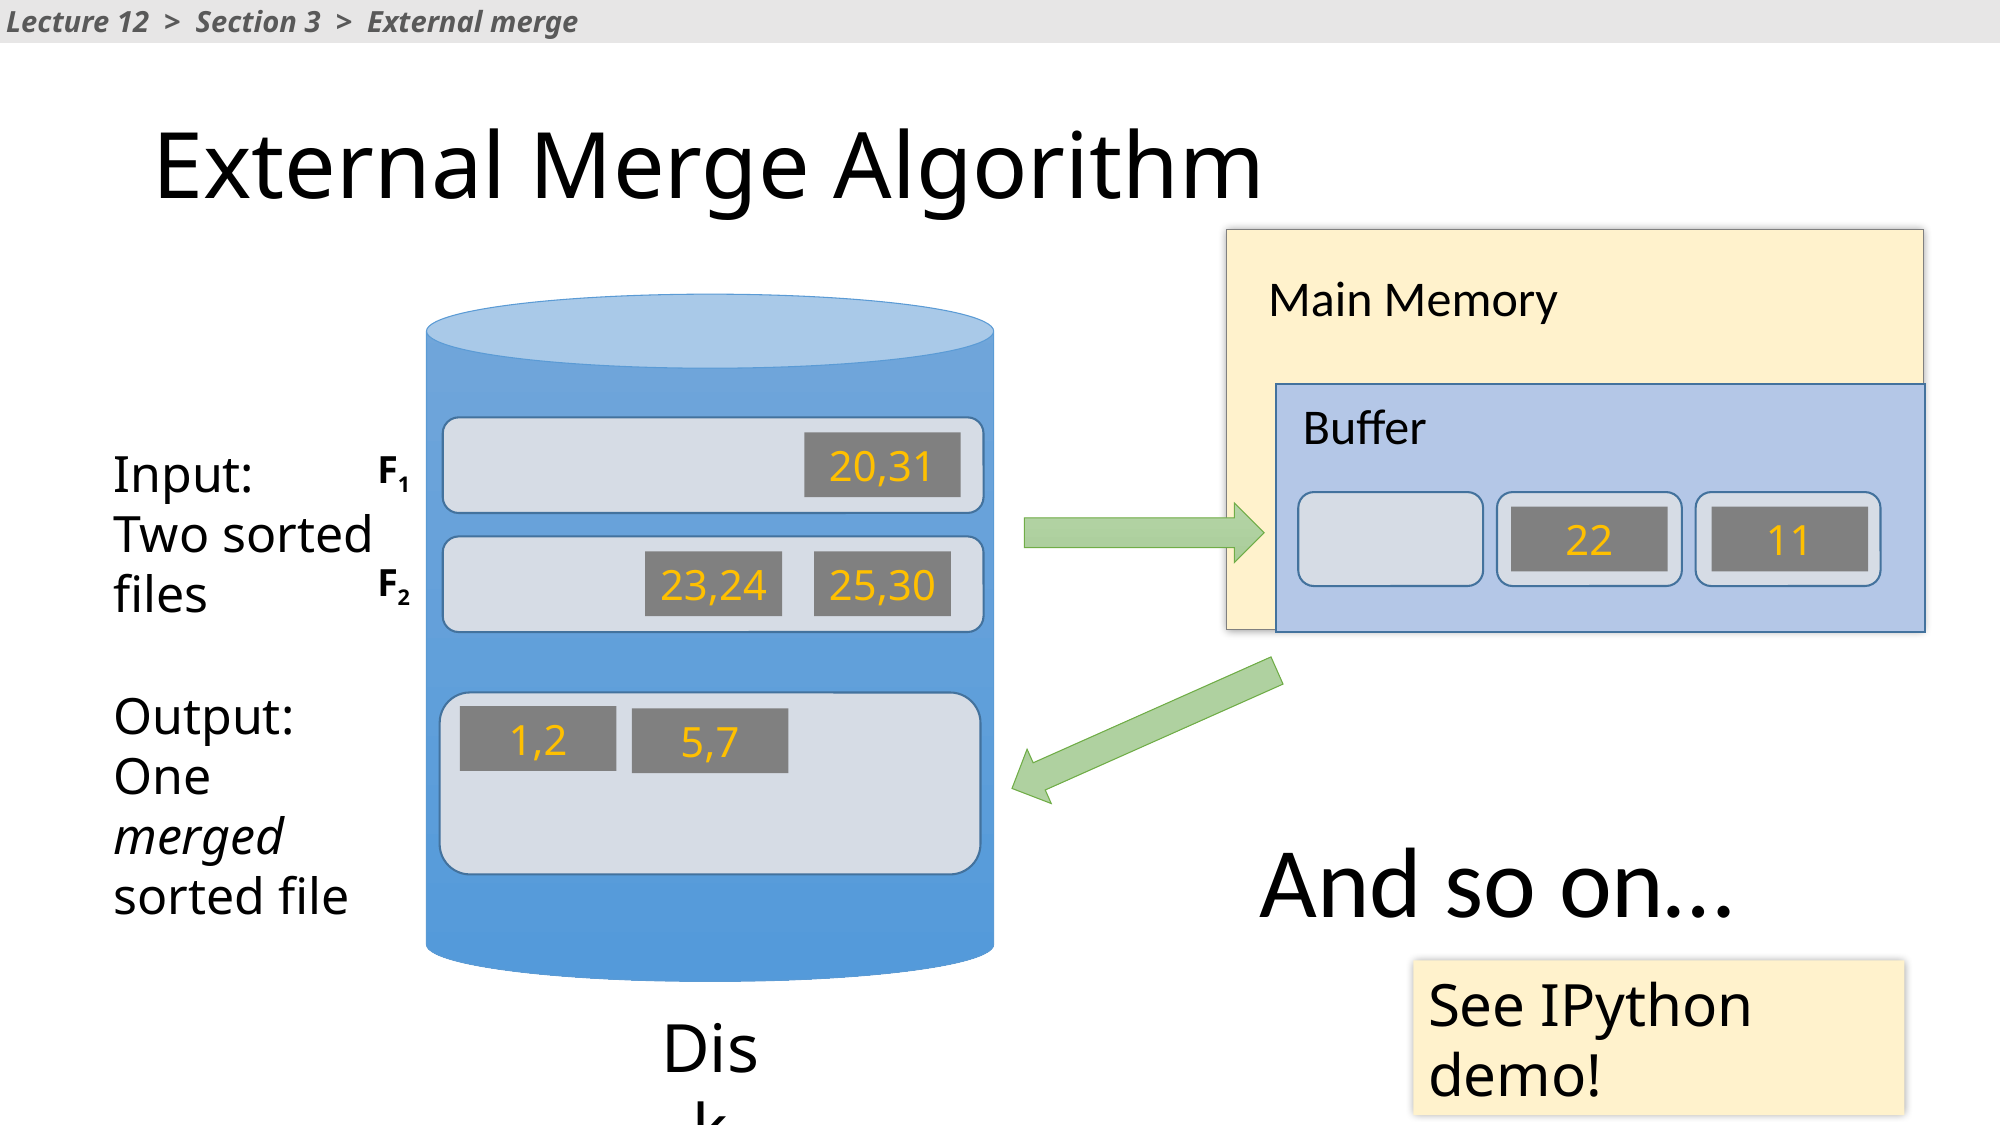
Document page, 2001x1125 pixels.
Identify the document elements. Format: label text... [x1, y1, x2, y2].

text_box 5,7 [631, 708, 789, 774]
text_box See IPython demo! [1413, 960, 1905, 1116]
text_box 20,31 [804, 432, 961, 498]
text_box [441, 535, 985, 634]
text_box 25,30 [814, 551, 951, 617]
text_box Disk [637, 998, 783, 1125]
title External Merge Algorithm [137, 59, 1863, 278]
text_box F2 [362, 551, 426, 618]
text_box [1226, 229, 1925, 633]
text_box Output: One merged sorted file [98, 677, 400, 933]
text_box 23,24 [645, 551, 783, 617]
text_box [1023, 517, 1226, 549]
text_box [438, 691, 982, 876]
text_box 1,2 [459, 706, 617, 771]
text_box [1011, 656, 1284, 805]
text_box F1 [362, 438, 426, 505]
text_box [441, 416, 985, 515]
text_box [425, 293, 995, 982]
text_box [0, 0, 2000, 47]
text_box Input: Two sorted files [98, 435, 400, 630]
text_box And so on… [1245, 810, 1749, 945]
